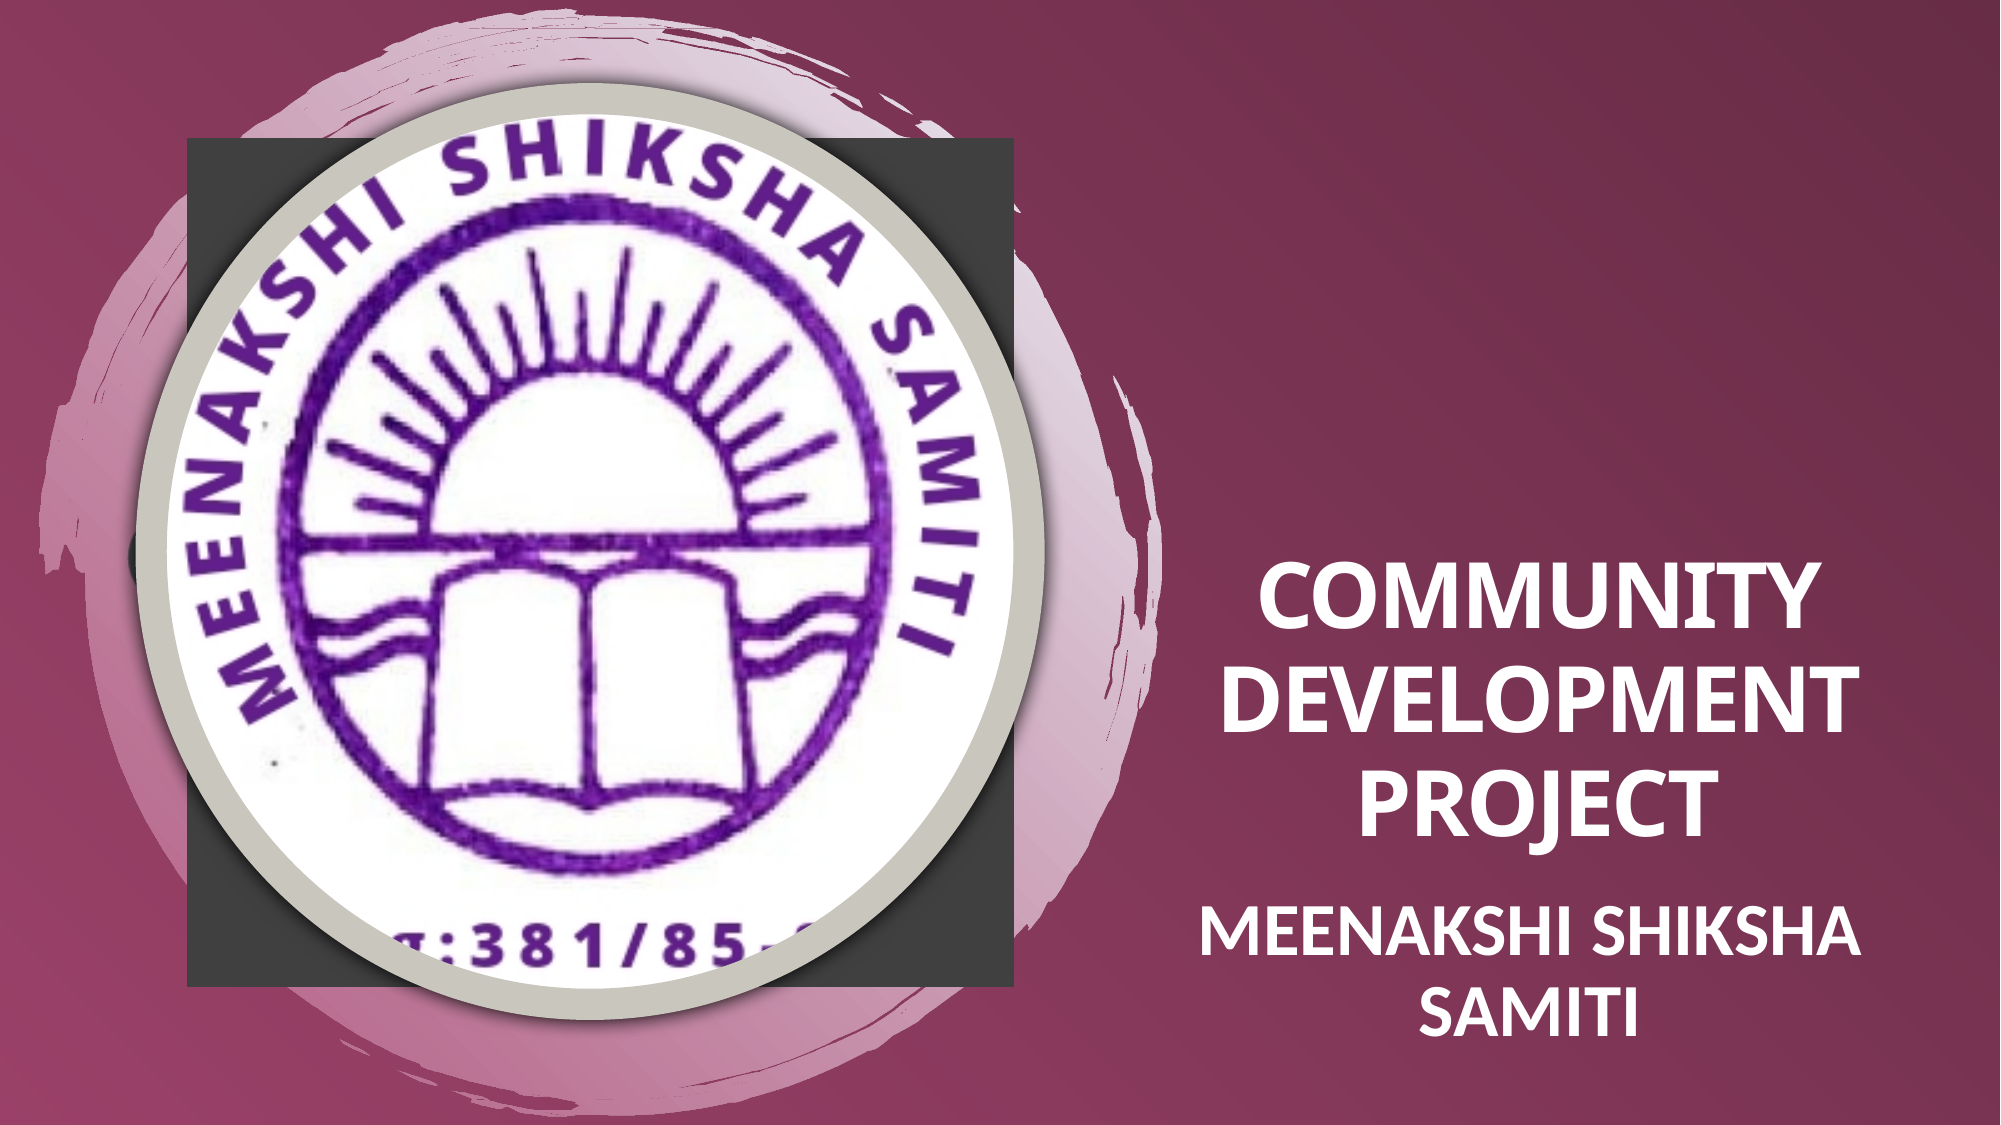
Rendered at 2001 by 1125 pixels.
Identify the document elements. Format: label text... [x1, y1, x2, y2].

title Community development project [1176, 514, 1899, 856]
subtitle Meenakshi shiksha samiti [1106, 890, 1954, 1063]
picture [118, 98, 1030, 1005]
